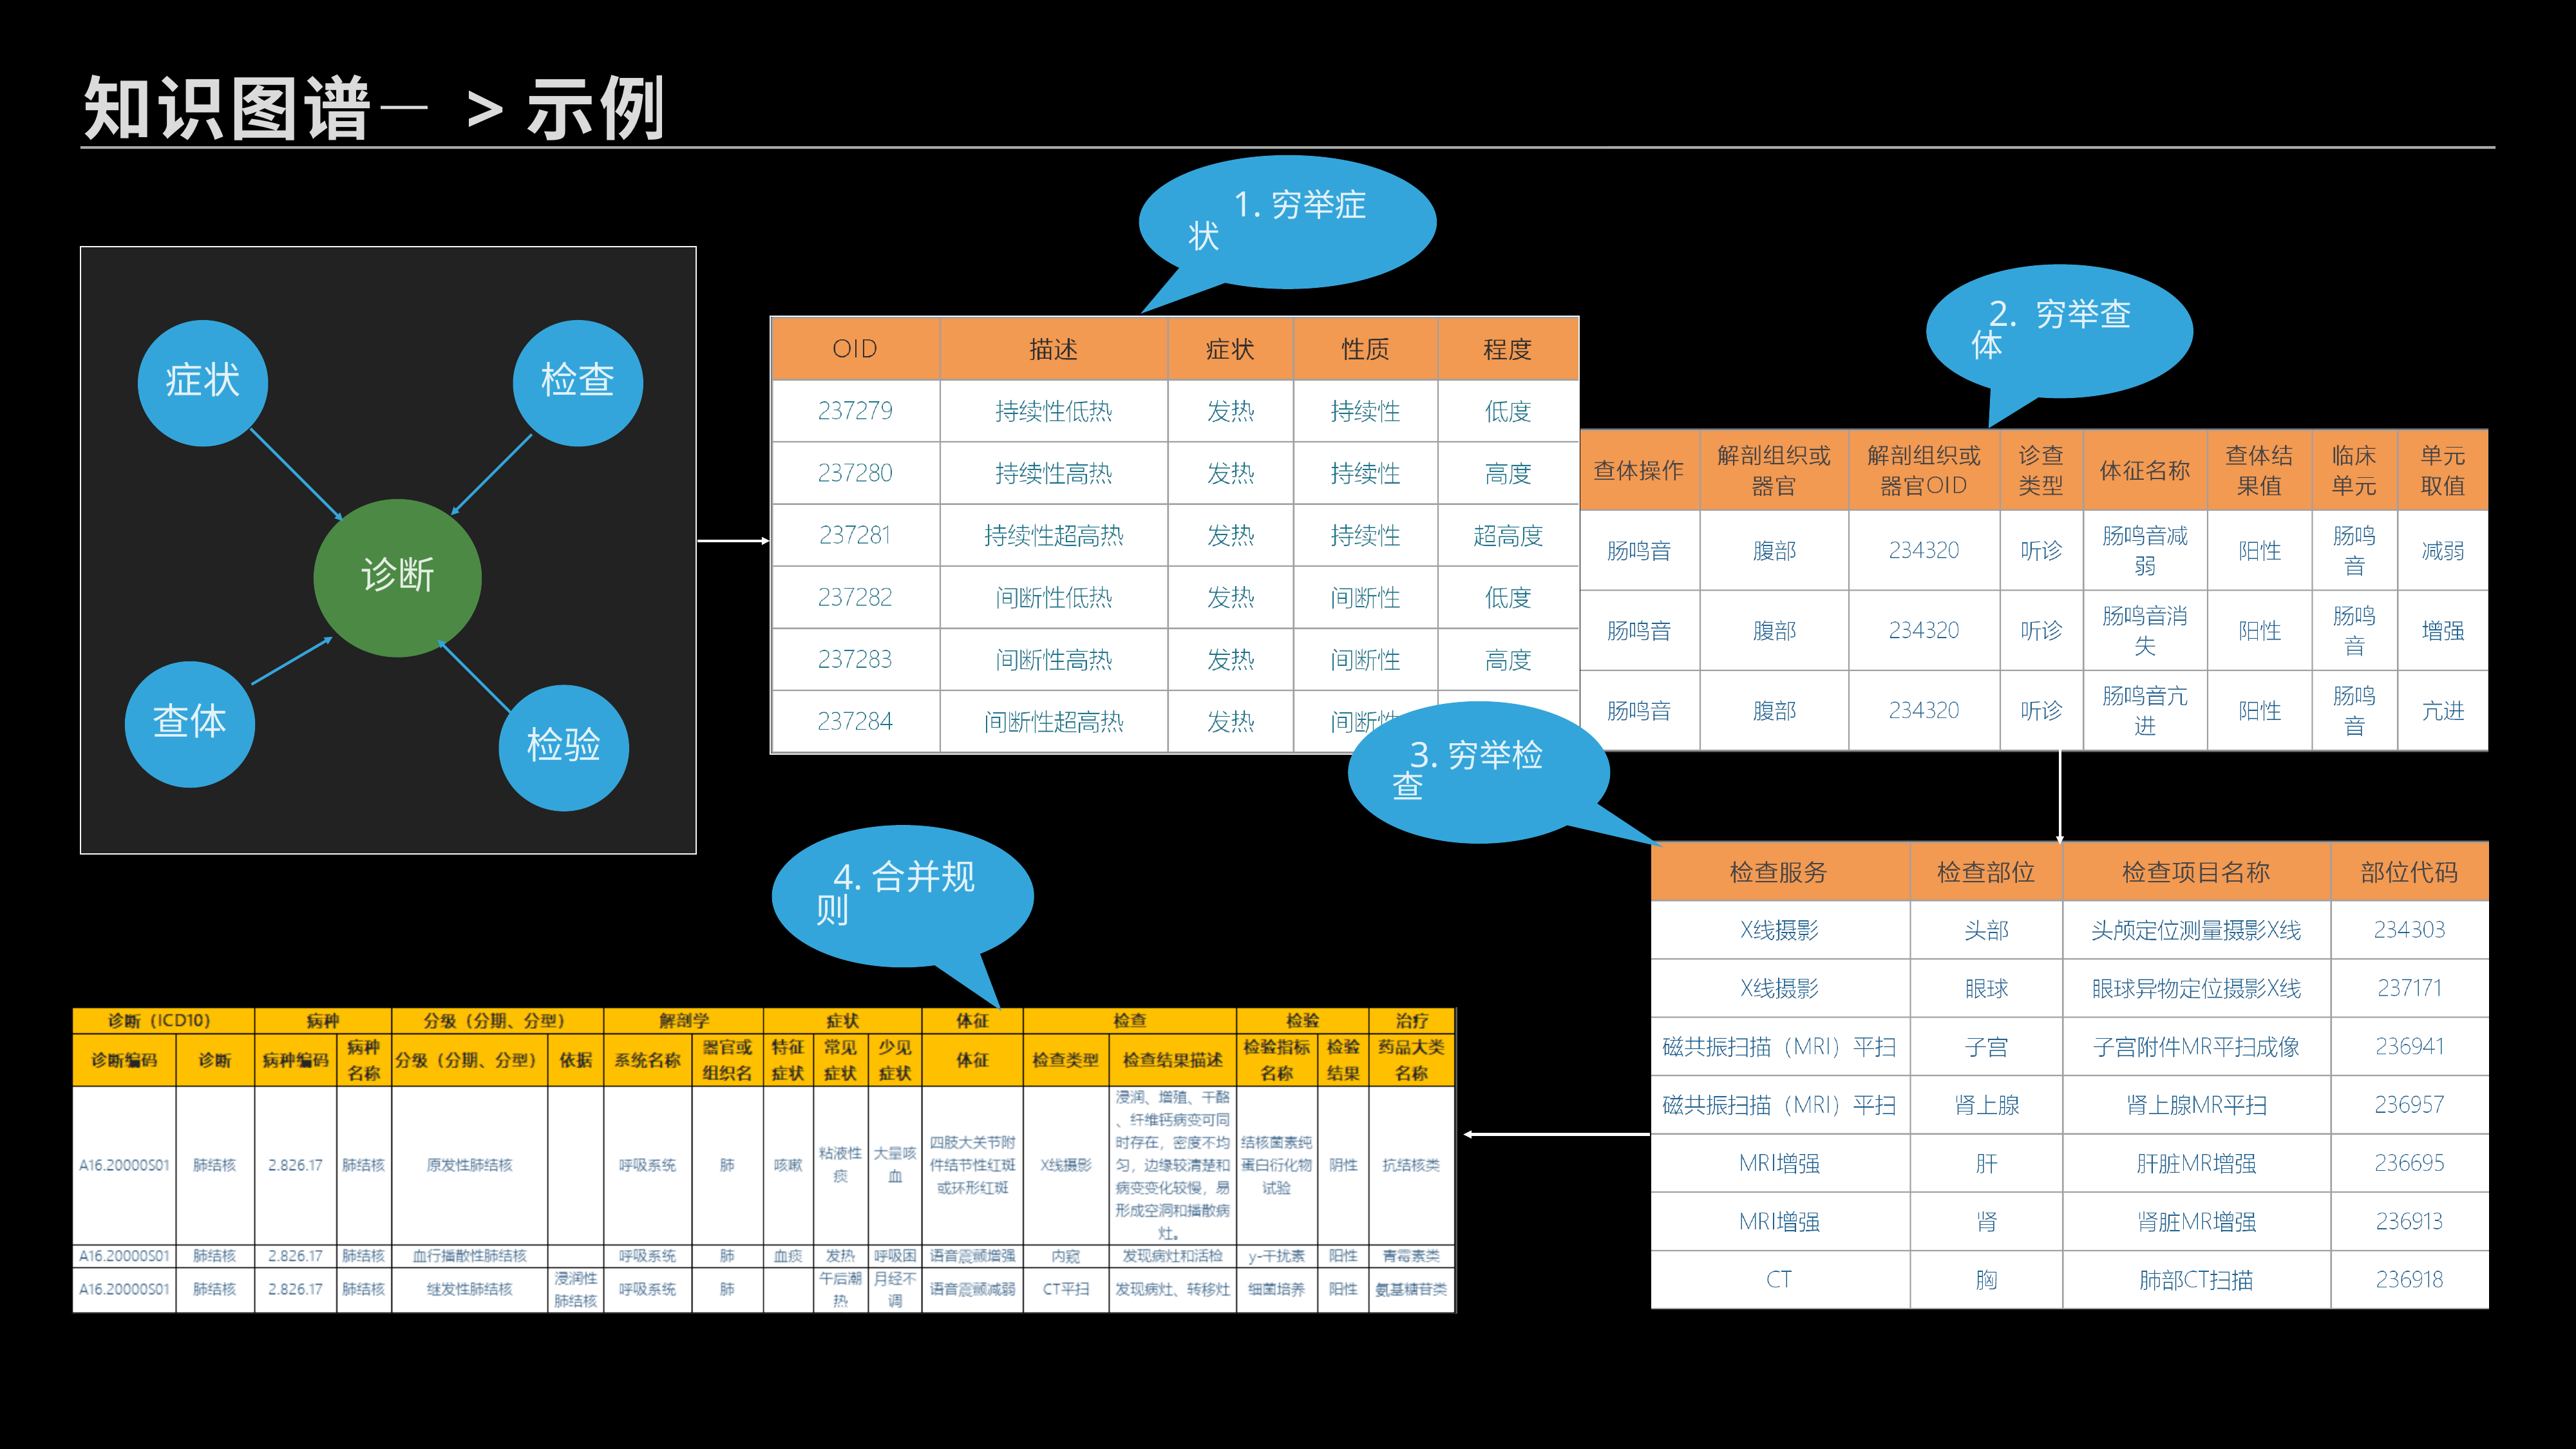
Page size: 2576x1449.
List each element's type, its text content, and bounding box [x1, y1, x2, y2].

text_box [251, 636, 333, 685]
text_box [80, 246, 697, 855]
text_box 4.合并规则 [772, 825, 1034, 1007]
text_box [2056, 752, 2064, 840]
text_box [451, 434, 532, 516]
picture [1580, 428, 2488, 752]
text_box 症状 [138, 319, 269, 447]
text_box 检验 [498, 685, 629, 811]
text_box 3.穷举检查 [1348, 726, 1653, 845]
picture [71, 1007, 1457, 1314]
text_box 1.穷举症状 [1139, 155, 1437, 314]
text_box 检查 [513, 319, 643, 447]
text_box [250, 428, 343, 522]
text_box 诊断 [313, 498, 482, 658]
text_box [437, 639, 519, 721]
text_box 查体 [124, 661, 256, 788]
picture [771, 316, 1579, 753]
text_box 2. 穷举查体 [1926, 264, 2194, 428]
text_box 知识图谱—>示例 [77, 75, 2292, 153]
picture [1651, 840, 2489, 1310]
text_box [697, 536, 770, 545]
text_box [1463, 1130, 1650, 1139]
